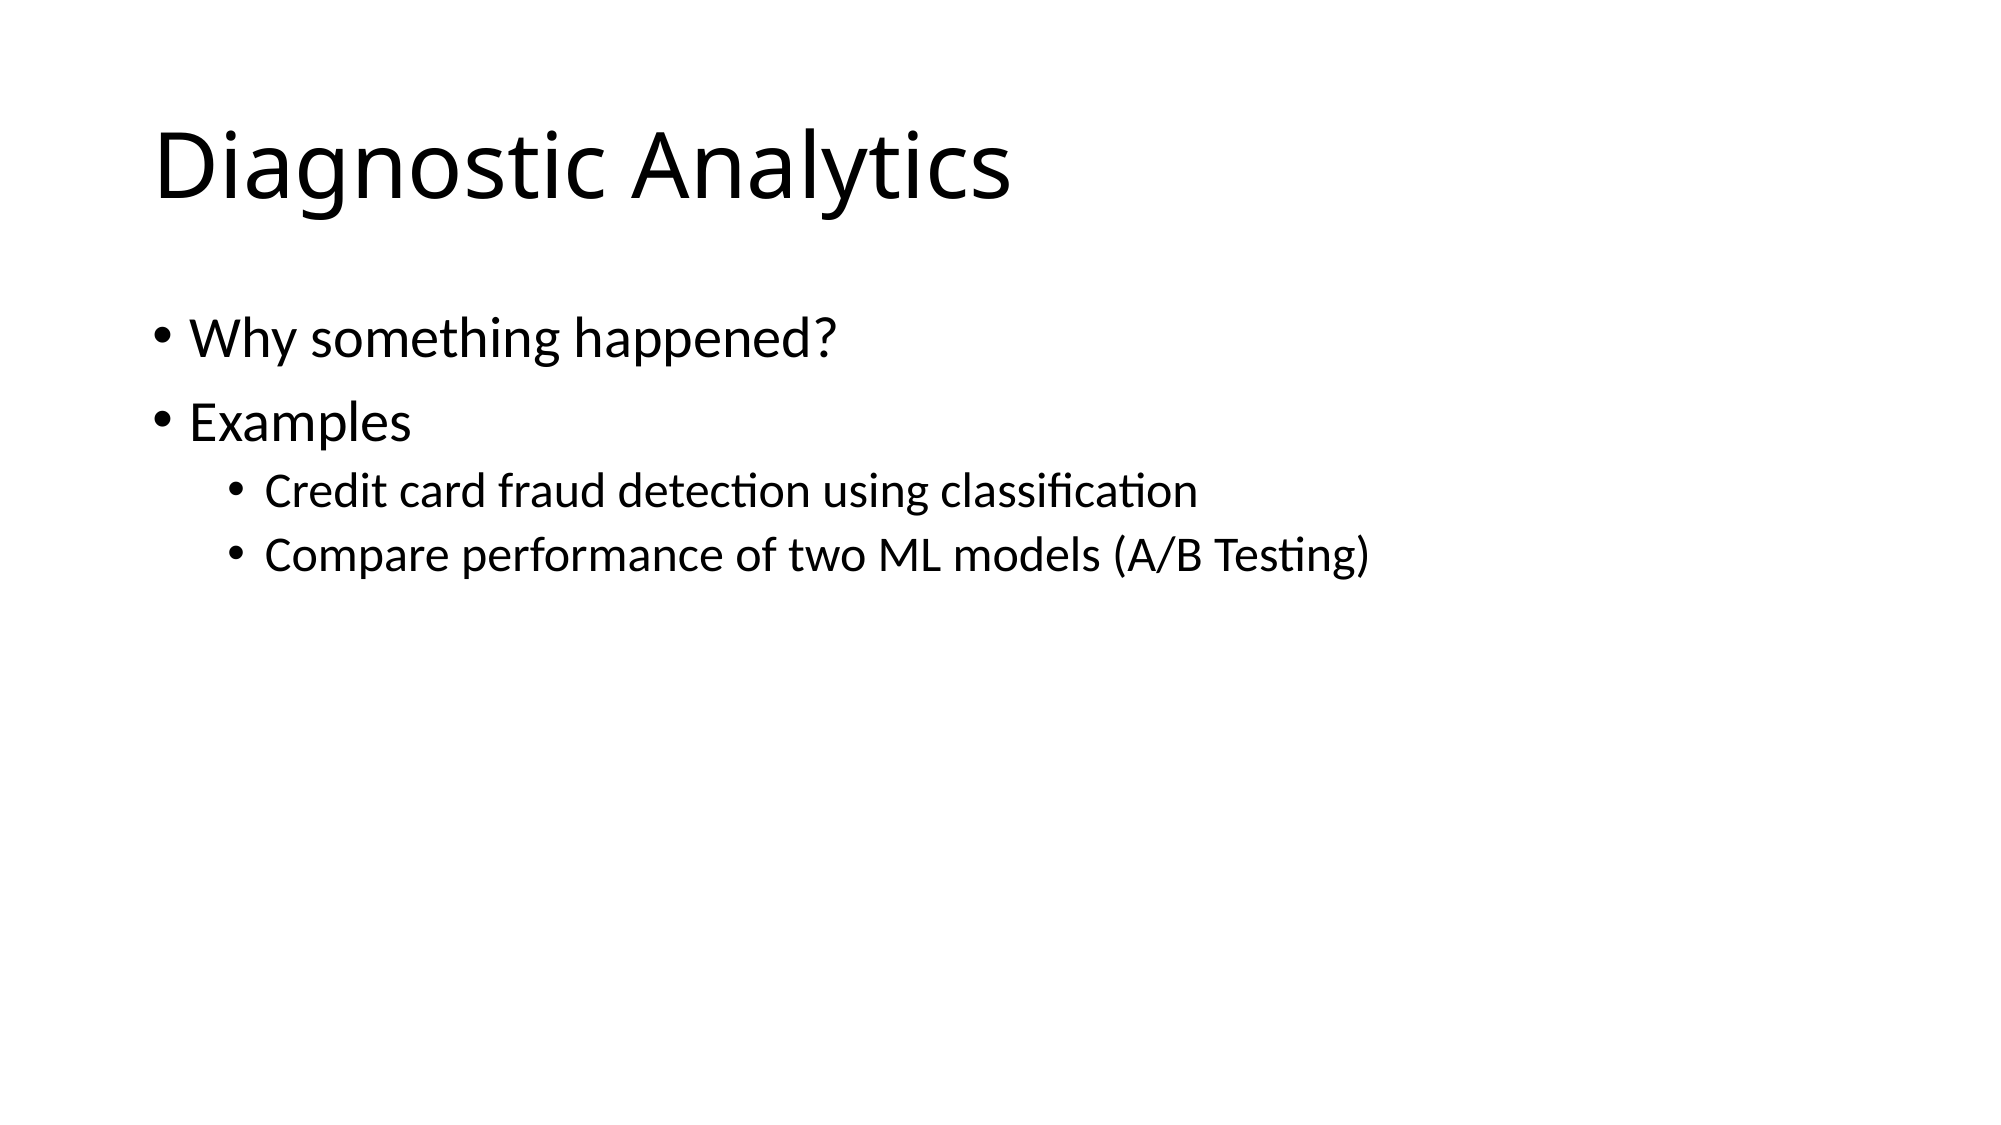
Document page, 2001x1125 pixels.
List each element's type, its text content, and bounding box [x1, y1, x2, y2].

list Why something happened? Examples Credit card fraud detection using classification Compare performance of two ML models (A/B Testing) [137, 299, 1863, 1014]
title Diagnostic Analytics [137, 59, 1863, 278]
